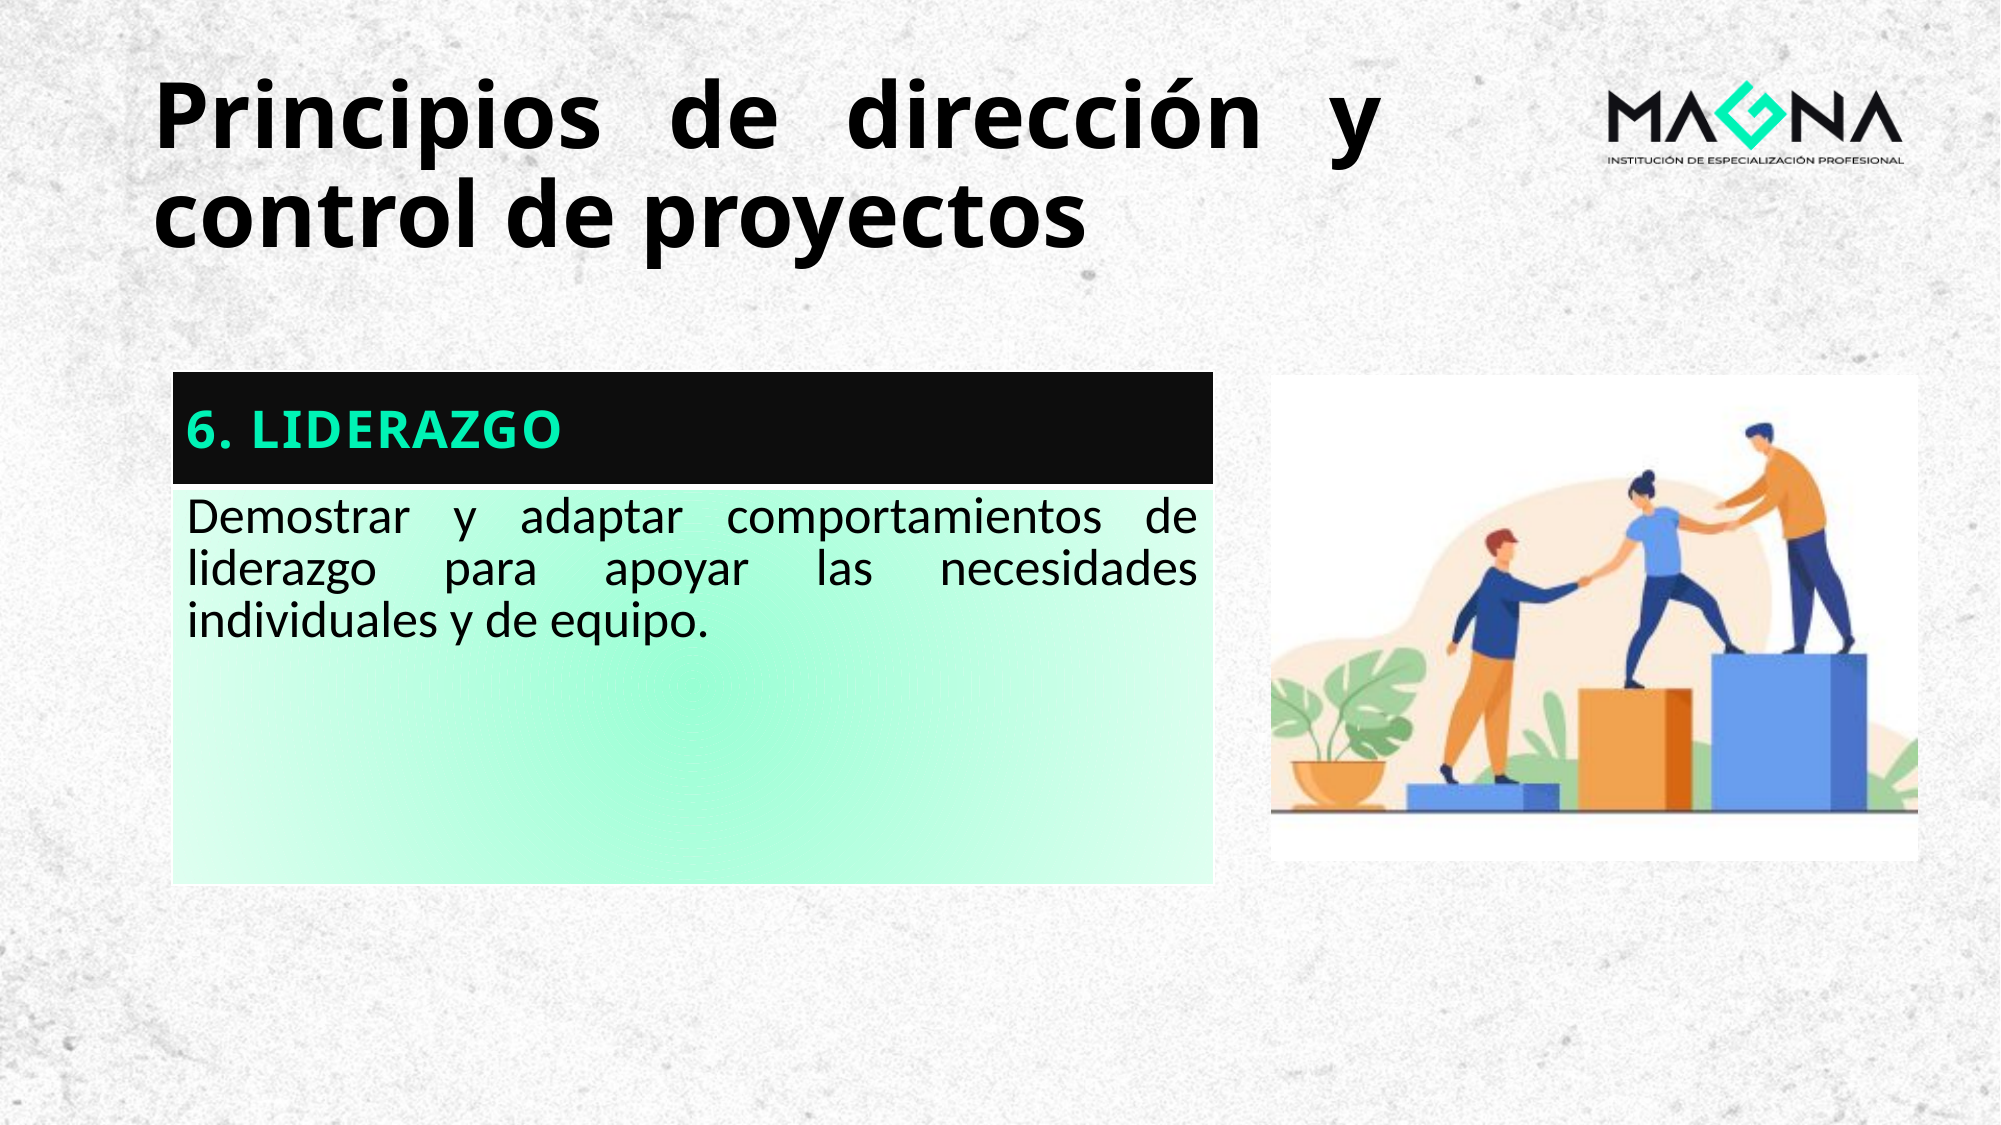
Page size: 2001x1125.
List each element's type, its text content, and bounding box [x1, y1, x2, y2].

table_cell Demostrar y adaptar comportamientos de liderazgo para apoyar las necesidades individuales y de equipo. [173, 490, 1213, 884]
title Principios de dirección y control de proyectos [137, 59, 1399, 278]
table_header 6. LIDERAZGO [173, 372, 1213, 484]
picture [0, 0, 2001, 1125]
